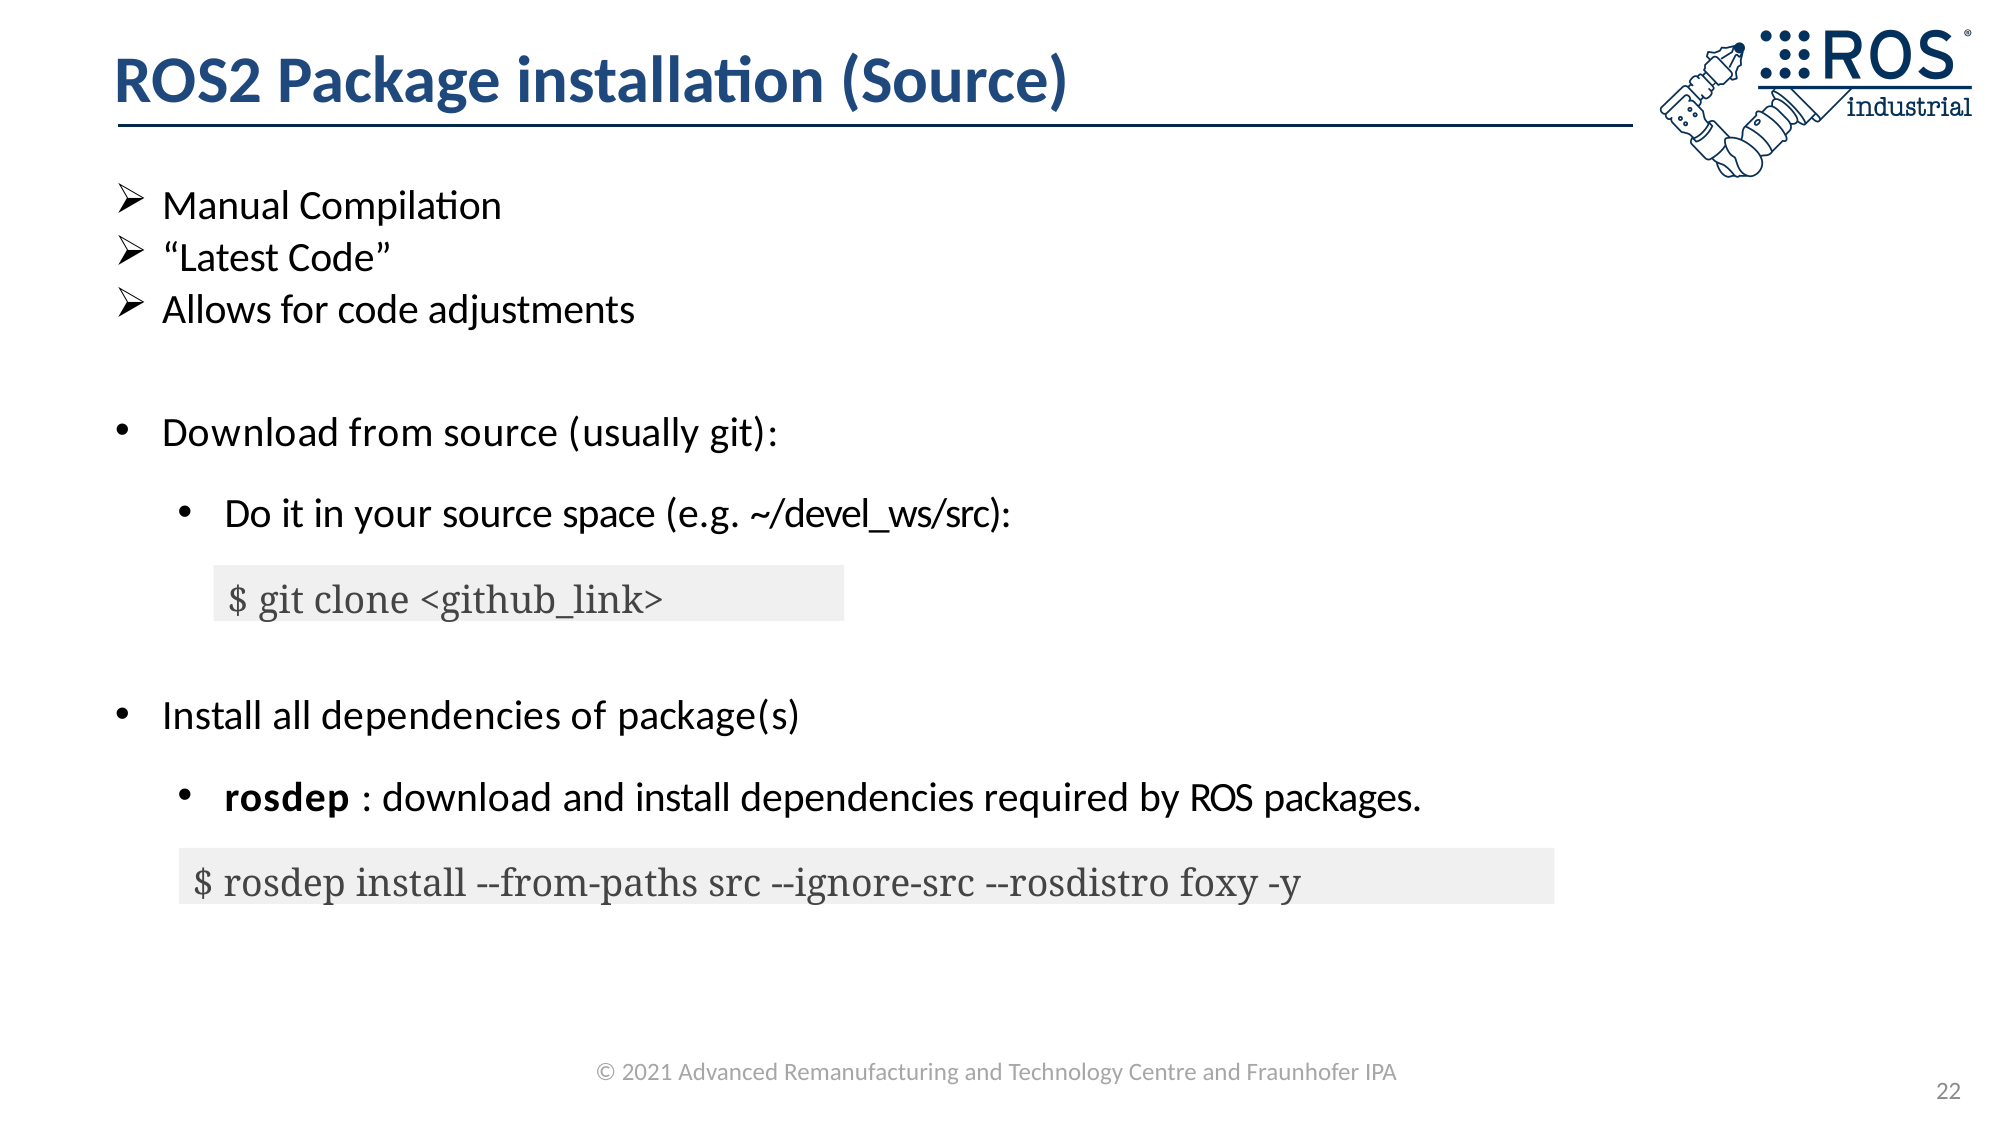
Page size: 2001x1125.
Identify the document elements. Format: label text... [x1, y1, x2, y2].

text_box Download from source (usually git): Do it in your source space (e.g. ~/devel_ws/src): Install all dependencies of package(s) rosdep : download and install dependencies required by ROS packages. [113, 402, 1887, 901]
slide_number 22 [1879, 1070, 1977, 1108]
text_box Manual Compilation “Latest Code” Allows for code adjustments [113, 176, 1005, 333]
picture [1657, 0, 1977, 213]
text_box $ rosdep install --from-paths src --ignore-src --rosdistro foxy -y [178, 847, 1555, 904]
title ROS2 Package installation (Source) [99, 25, 1634, 126]
text_box $ git clone <github_link> [213, 565, 845, 621]
